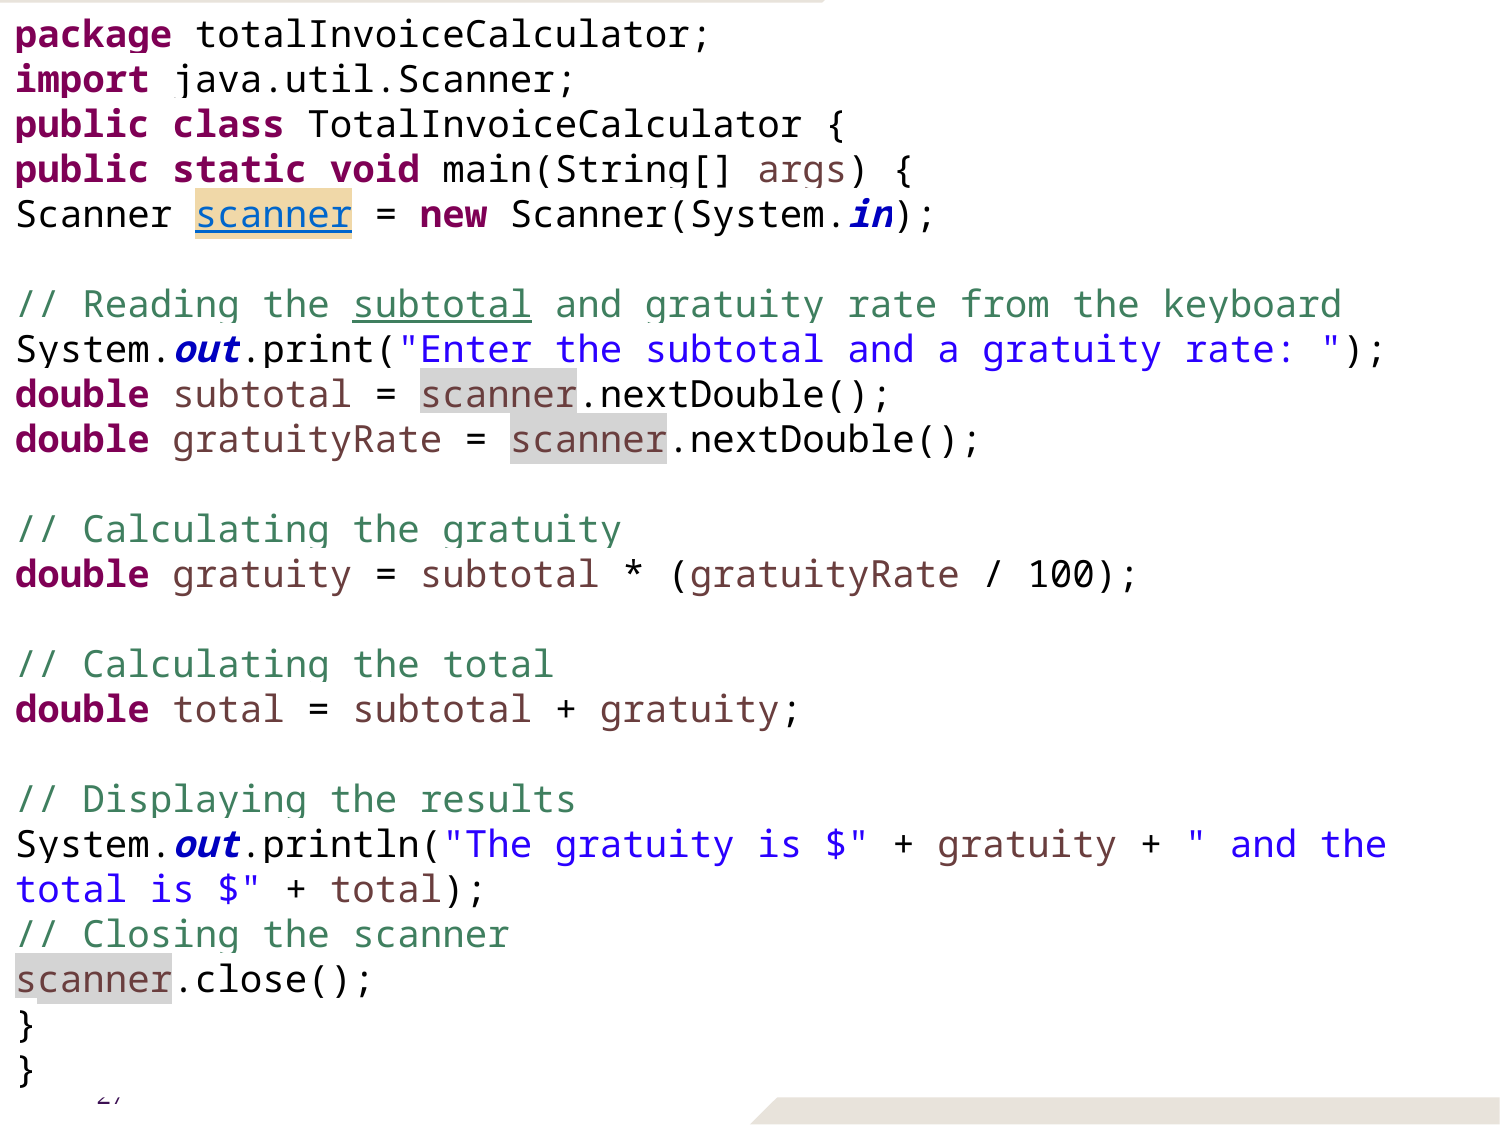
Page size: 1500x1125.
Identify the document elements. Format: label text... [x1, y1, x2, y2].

slide_number 27 [81, 1098, 156, 1109]
text_box package totalInvoiceCalculator; import java.util.Scanner; public class TotalInvoiceCalculator { public static void main(String[] args) { Scanner scanner = new Scanner(System.in); // Reading the subtotal and gratuity rate from the keyboard System.out.print("Enter the subtotal and a gratuity rate: "); double subtotal = scanner.nextDouble(); double gratuityRate = scanner.nextDouble(); // Calculating the gratuity double gratuity = subtotal * (gratuityRate / 100); // Calculating the total double total = subtotal + gratuity; // Displaying the results System.out.println("The gratuity is $" + gratuity + " and the total is $" + total); // Closing the scanner scanner.close(); } } [0, 2, 1500, 1098]
